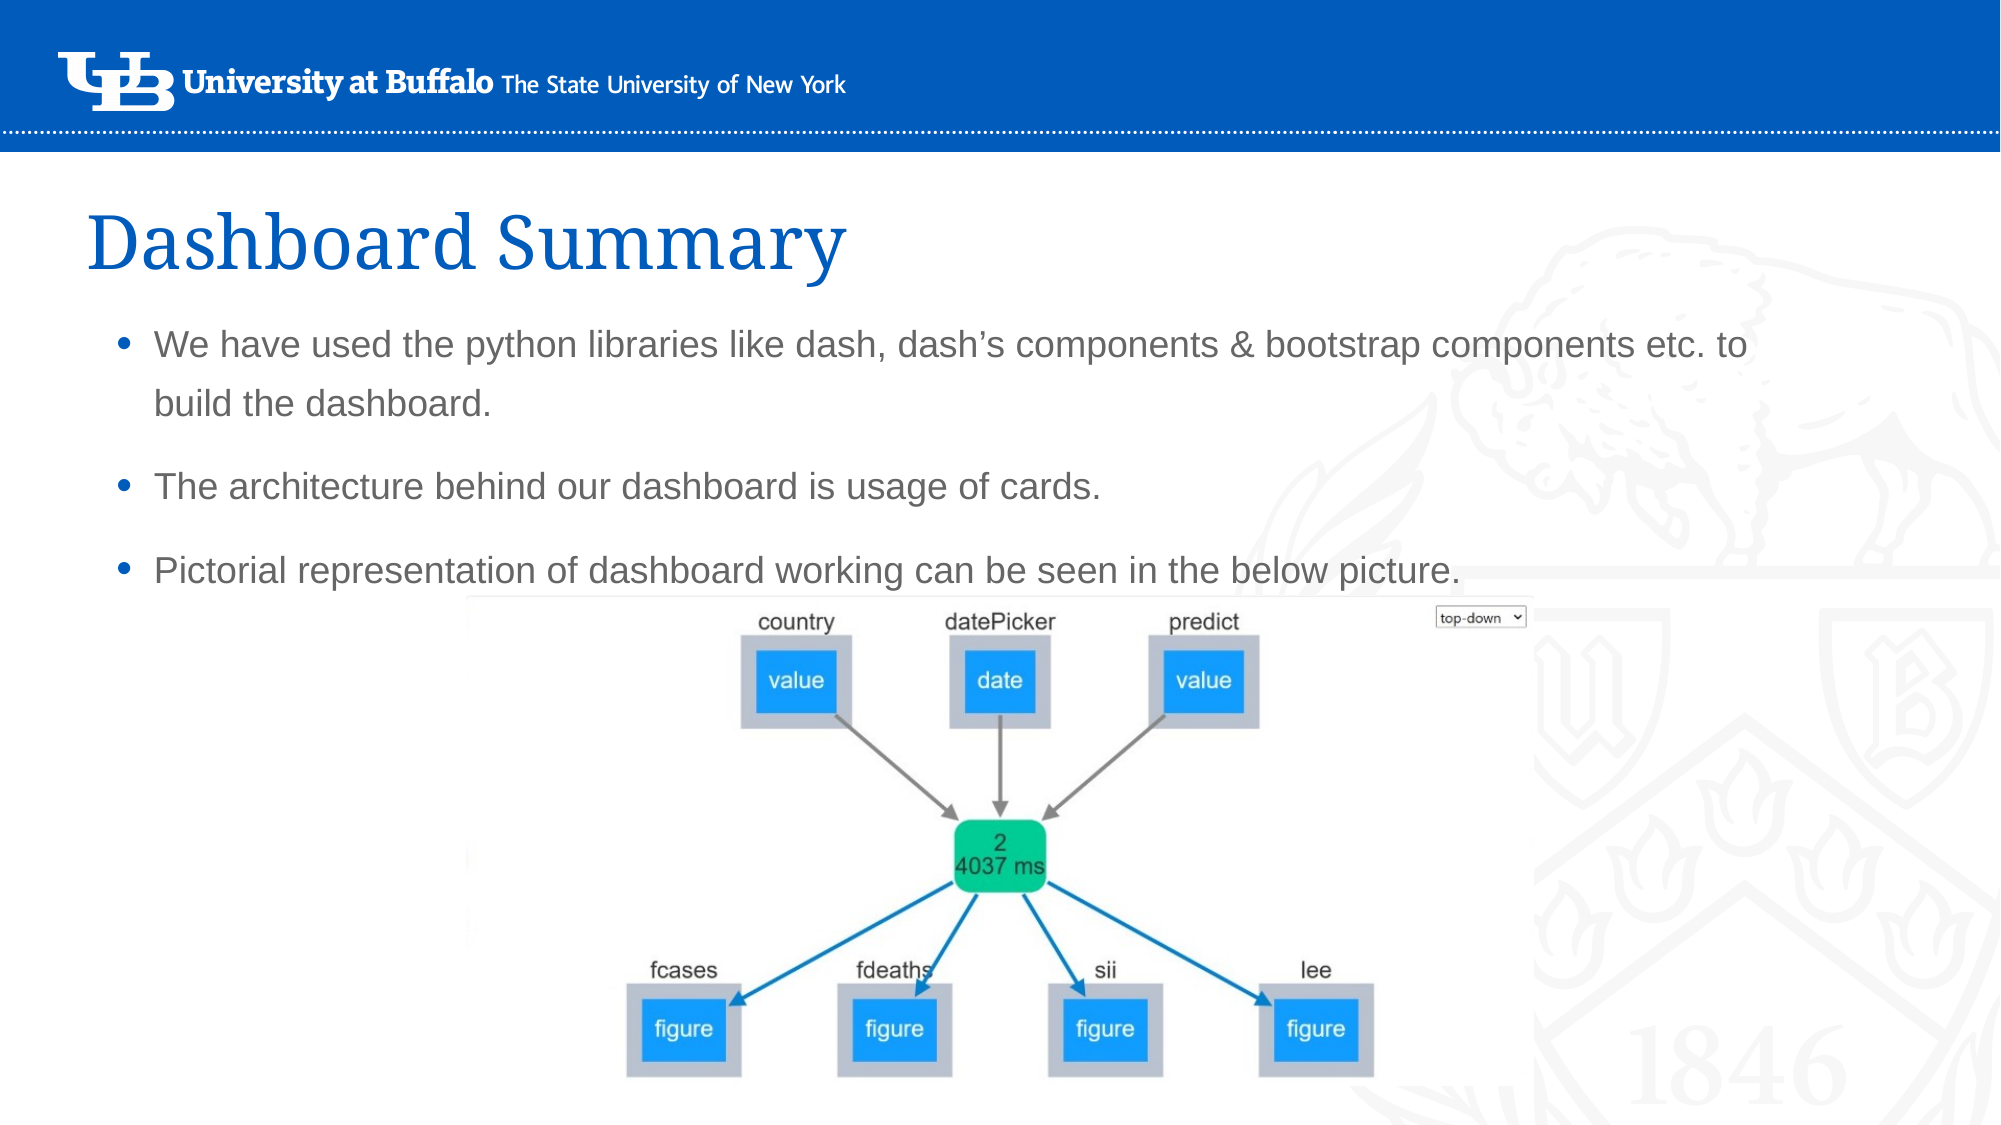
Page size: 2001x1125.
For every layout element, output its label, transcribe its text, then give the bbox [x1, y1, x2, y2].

title Dashboard Summary [71, 114, 979, 294]
picture [0, 0, 2001, 1125]
text_box We have used the python libraries like dash, dash’s components & bootstrap components etc. to build the dashboard. The architecture behind our dashboard is usage of cards. Pictorial representation of dashboard working can be seen in the below picture. [101, 241, 1775, 599]
